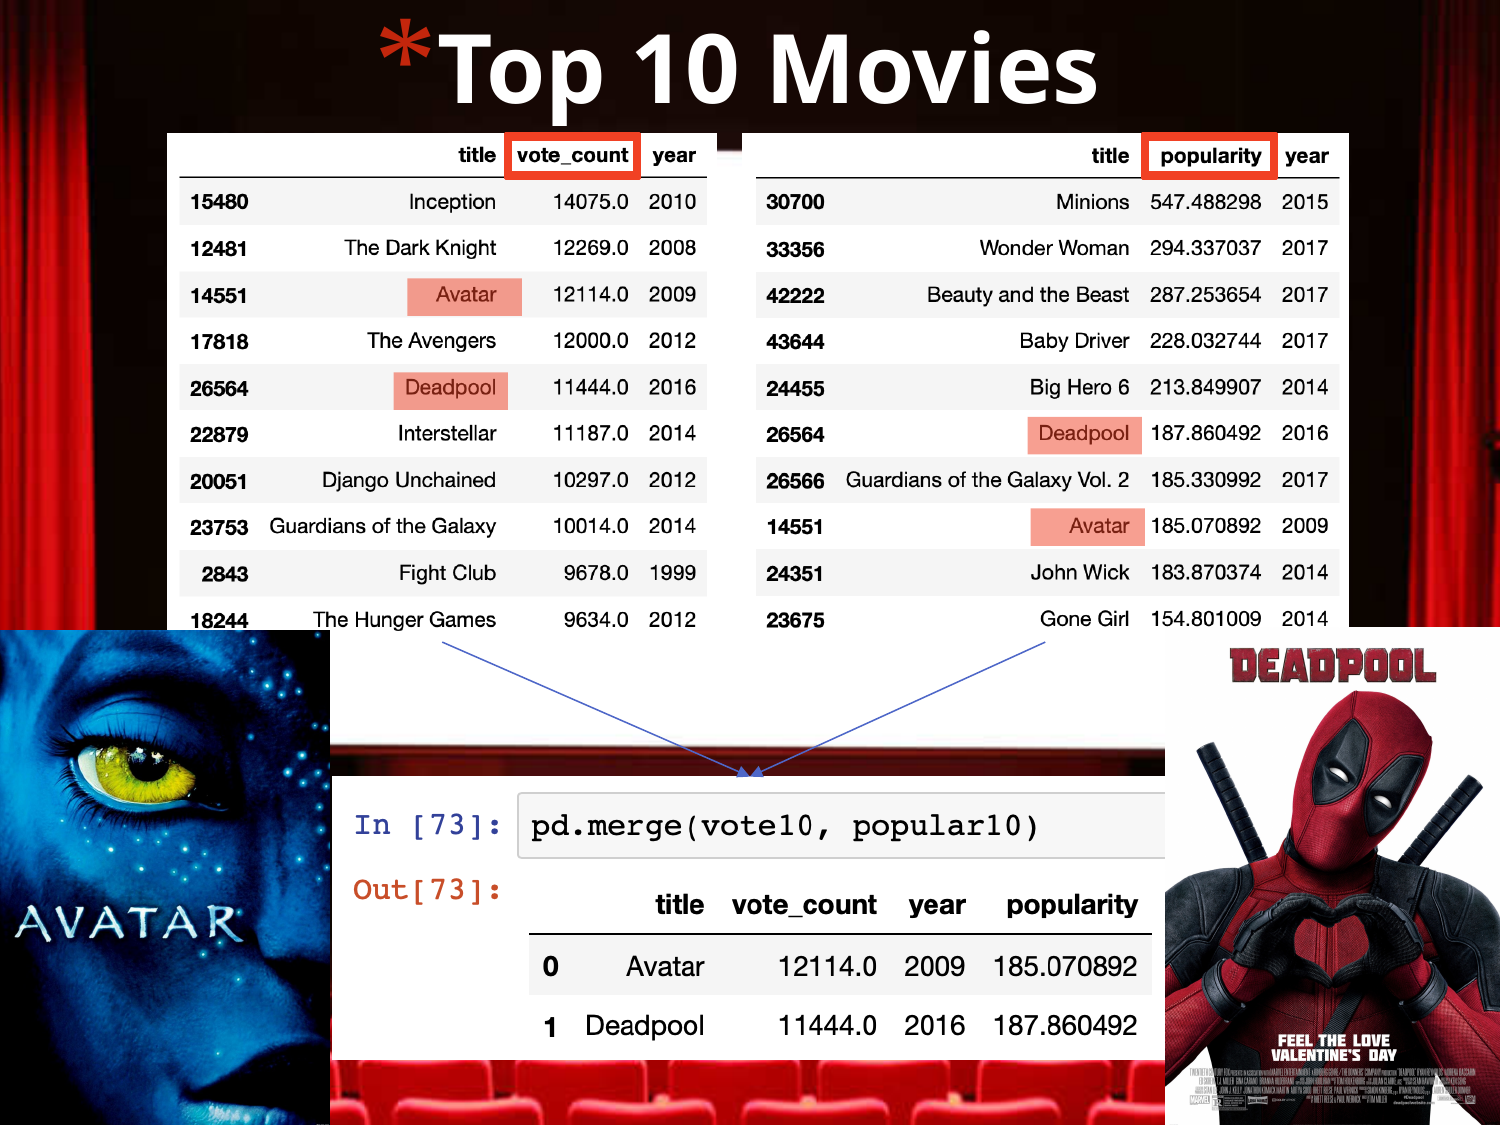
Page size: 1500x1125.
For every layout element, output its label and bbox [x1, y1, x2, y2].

list [167, 133, 717, 643]
text_box [749, 641, 1046, 777]
picture [0, 0, 1500, 1125]
list [742, 133, 1349, 643]
text_box [441, 641, 747, 777]
